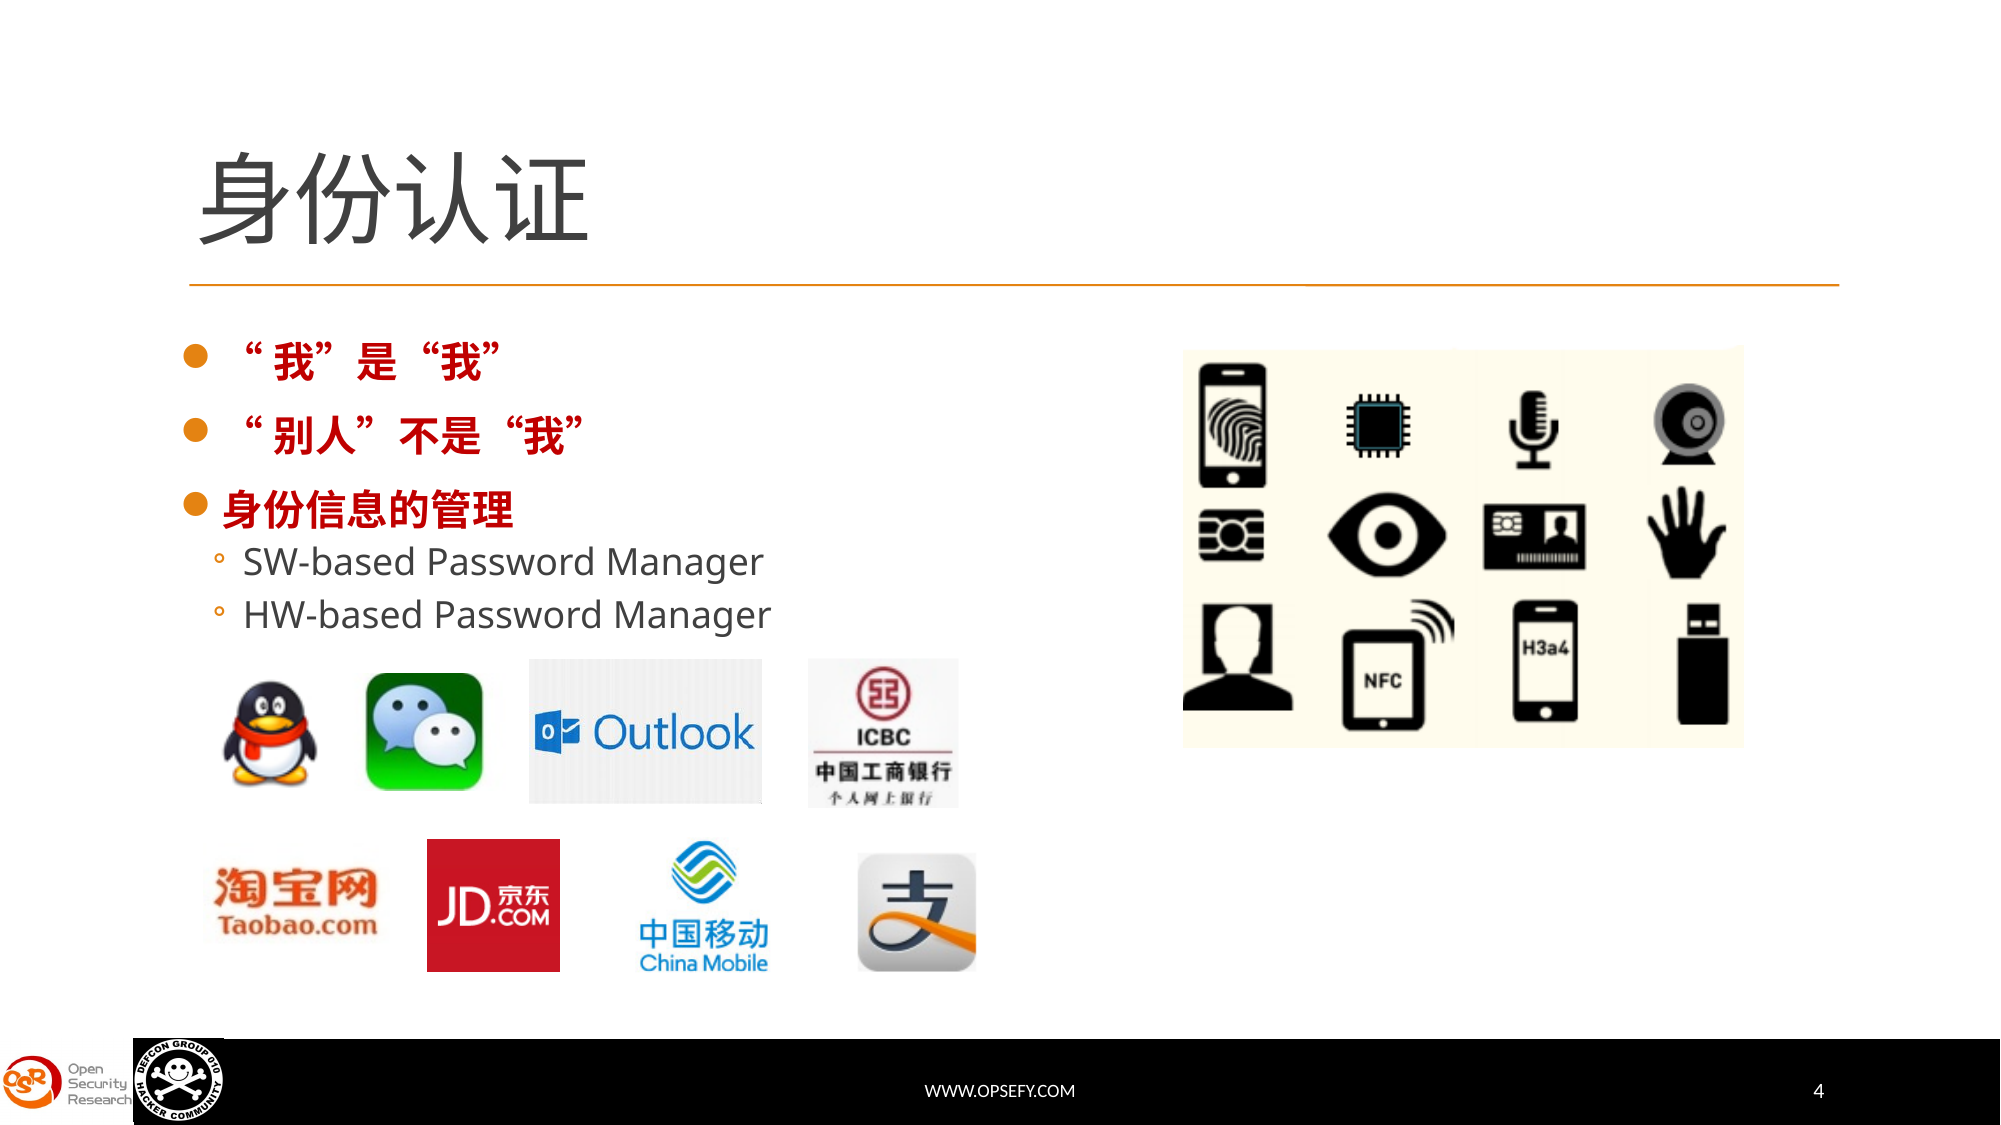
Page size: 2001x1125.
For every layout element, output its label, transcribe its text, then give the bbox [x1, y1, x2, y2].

title 身份认证 [180, 105, 1830, 265]
picture [209, 673, 328, 792]
footer www.opsefy.com [703, 1059, 1297, 1120]
slide_number 4 [1624, 1059, 1840, 1120]
picture [625, 827, 782, 984]
picture [1182, 344, 1745, 748]
list “我”是“我” “别人”不是“我” 身份信息的管理 SW-based Password Manager HW-based Password Manager [180, 333, 1623, 999]
picture [0, 1038, 224, 1125]
picture [426, 839, 560, 973]
picture [528, 658, 763, 805]
picture [330, 673, 521, 792]
picture [855, 847, 982, 975]
picture [807, 654, 967, 808]
picture [203, 842, 391, 962]
